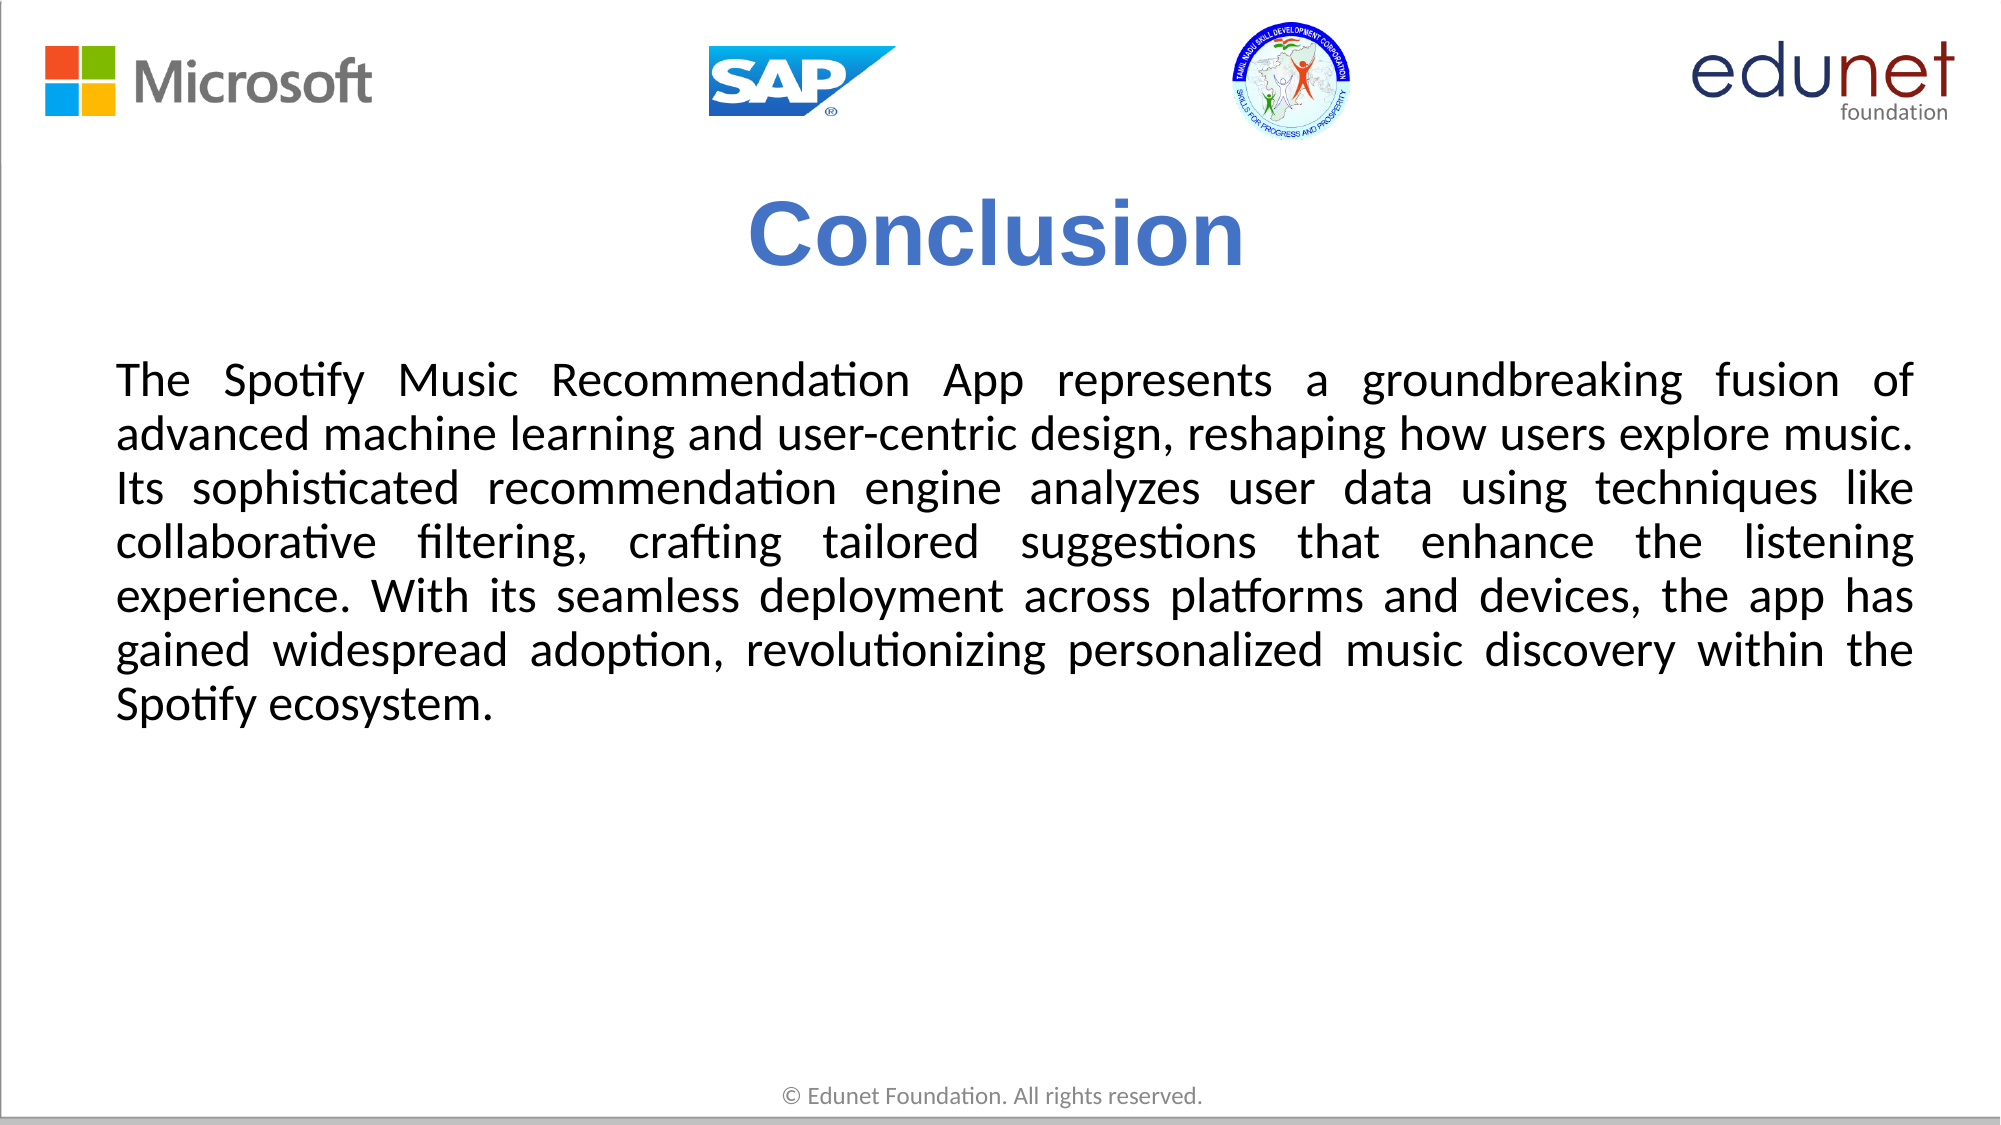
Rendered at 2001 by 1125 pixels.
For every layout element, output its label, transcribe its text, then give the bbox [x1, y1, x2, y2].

subtitle The Spotify Music Recommendation App represents a groundbreaking fusion of advanced machine learning and user-centric design, reshaping how users explore music. Its sophisticated recommendation engine analyzes user data using techniques like collaborative filtering, crafting tailored suggestions that enhance the listening experience. With its seamless deployment across platforms and devices, the app has gained widespread adoption, revolutionizing personalized music discovery within the Spotify ecosystem. [100, 346, 1931, 1063]
picture [45, 46, 372, 116]
footer © Edunet Foundation. All rights reserved. [655, 1065, 1331, 1125]
title Conclusion [247, 158, 1748, 293]
picture [709, 48, 896, 116]
picture [0, 0, 2001, 1125]
picture [1232, 22, 1350, 140]
picture [1686, 37, 1957, 125]
